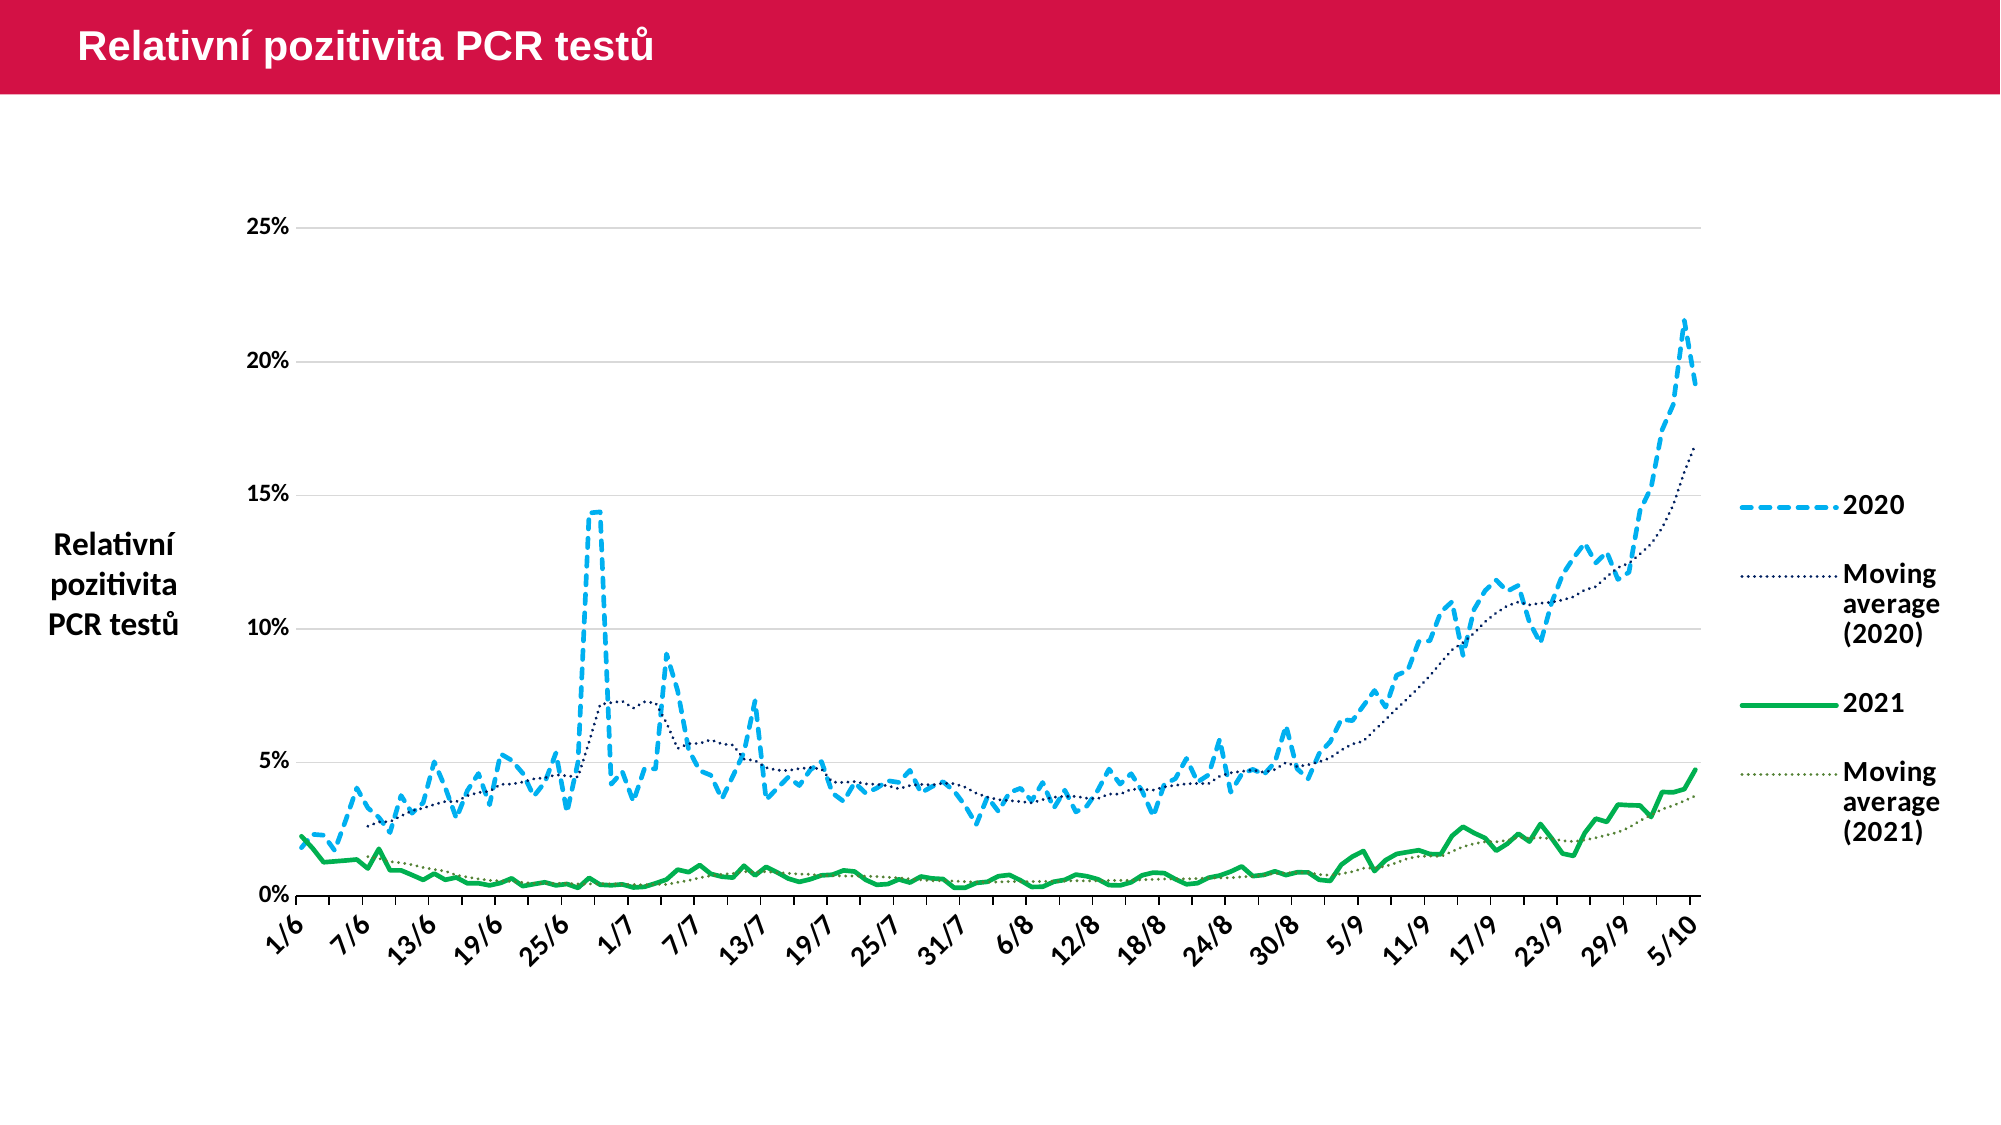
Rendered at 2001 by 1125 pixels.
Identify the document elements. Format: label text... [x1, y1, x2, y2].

chart [216, 210, 1966, 1092]
title Relativní pozitivita PCR testů [62, 0, 1318, 95]
text_box Relativní pozitivita PCR testů [10, 514, 216, 650]
